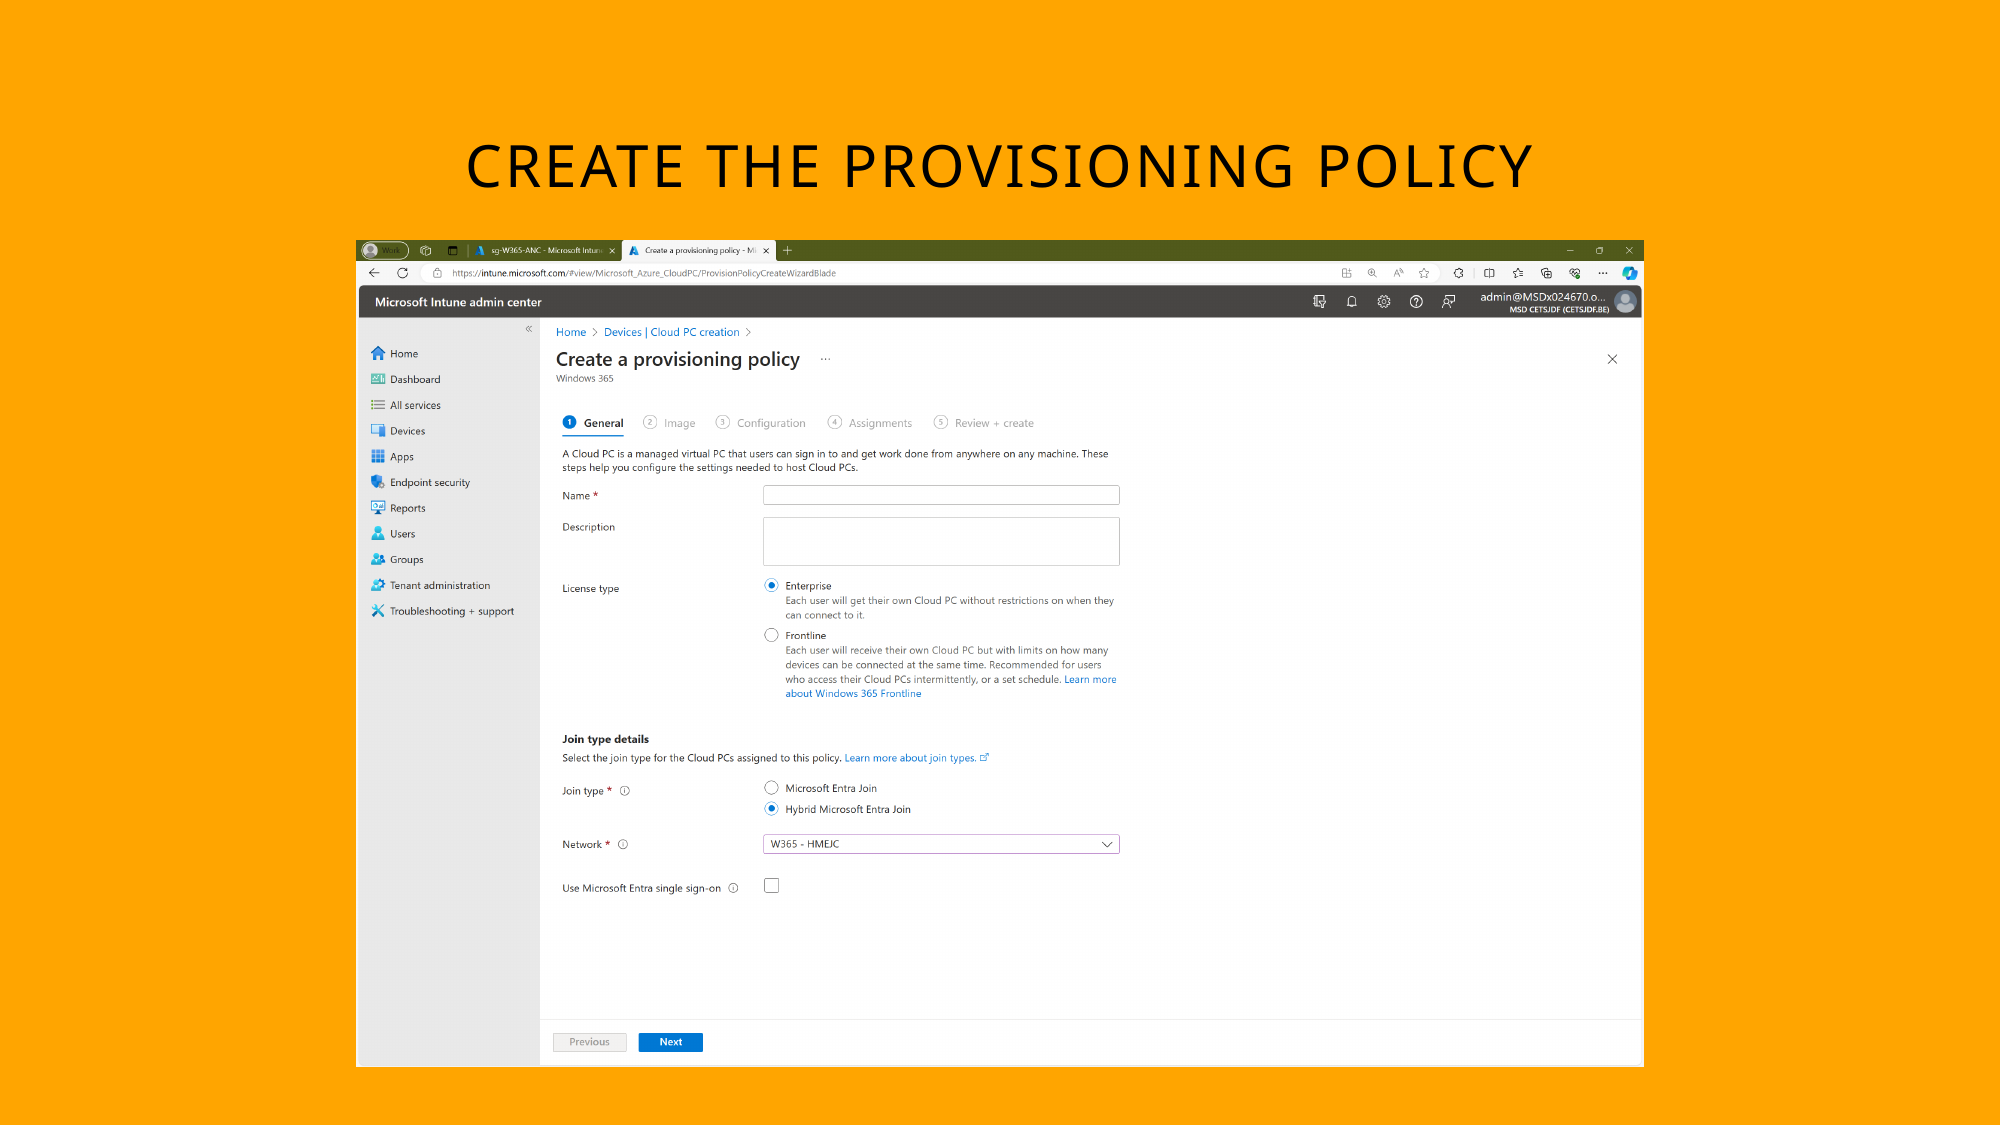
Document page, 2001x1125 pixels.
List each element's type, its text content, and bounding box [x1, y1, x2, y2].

picture [356, 240, 1644, 1067]
title Create the provisioning policy [137, 59, 1863, 278]
